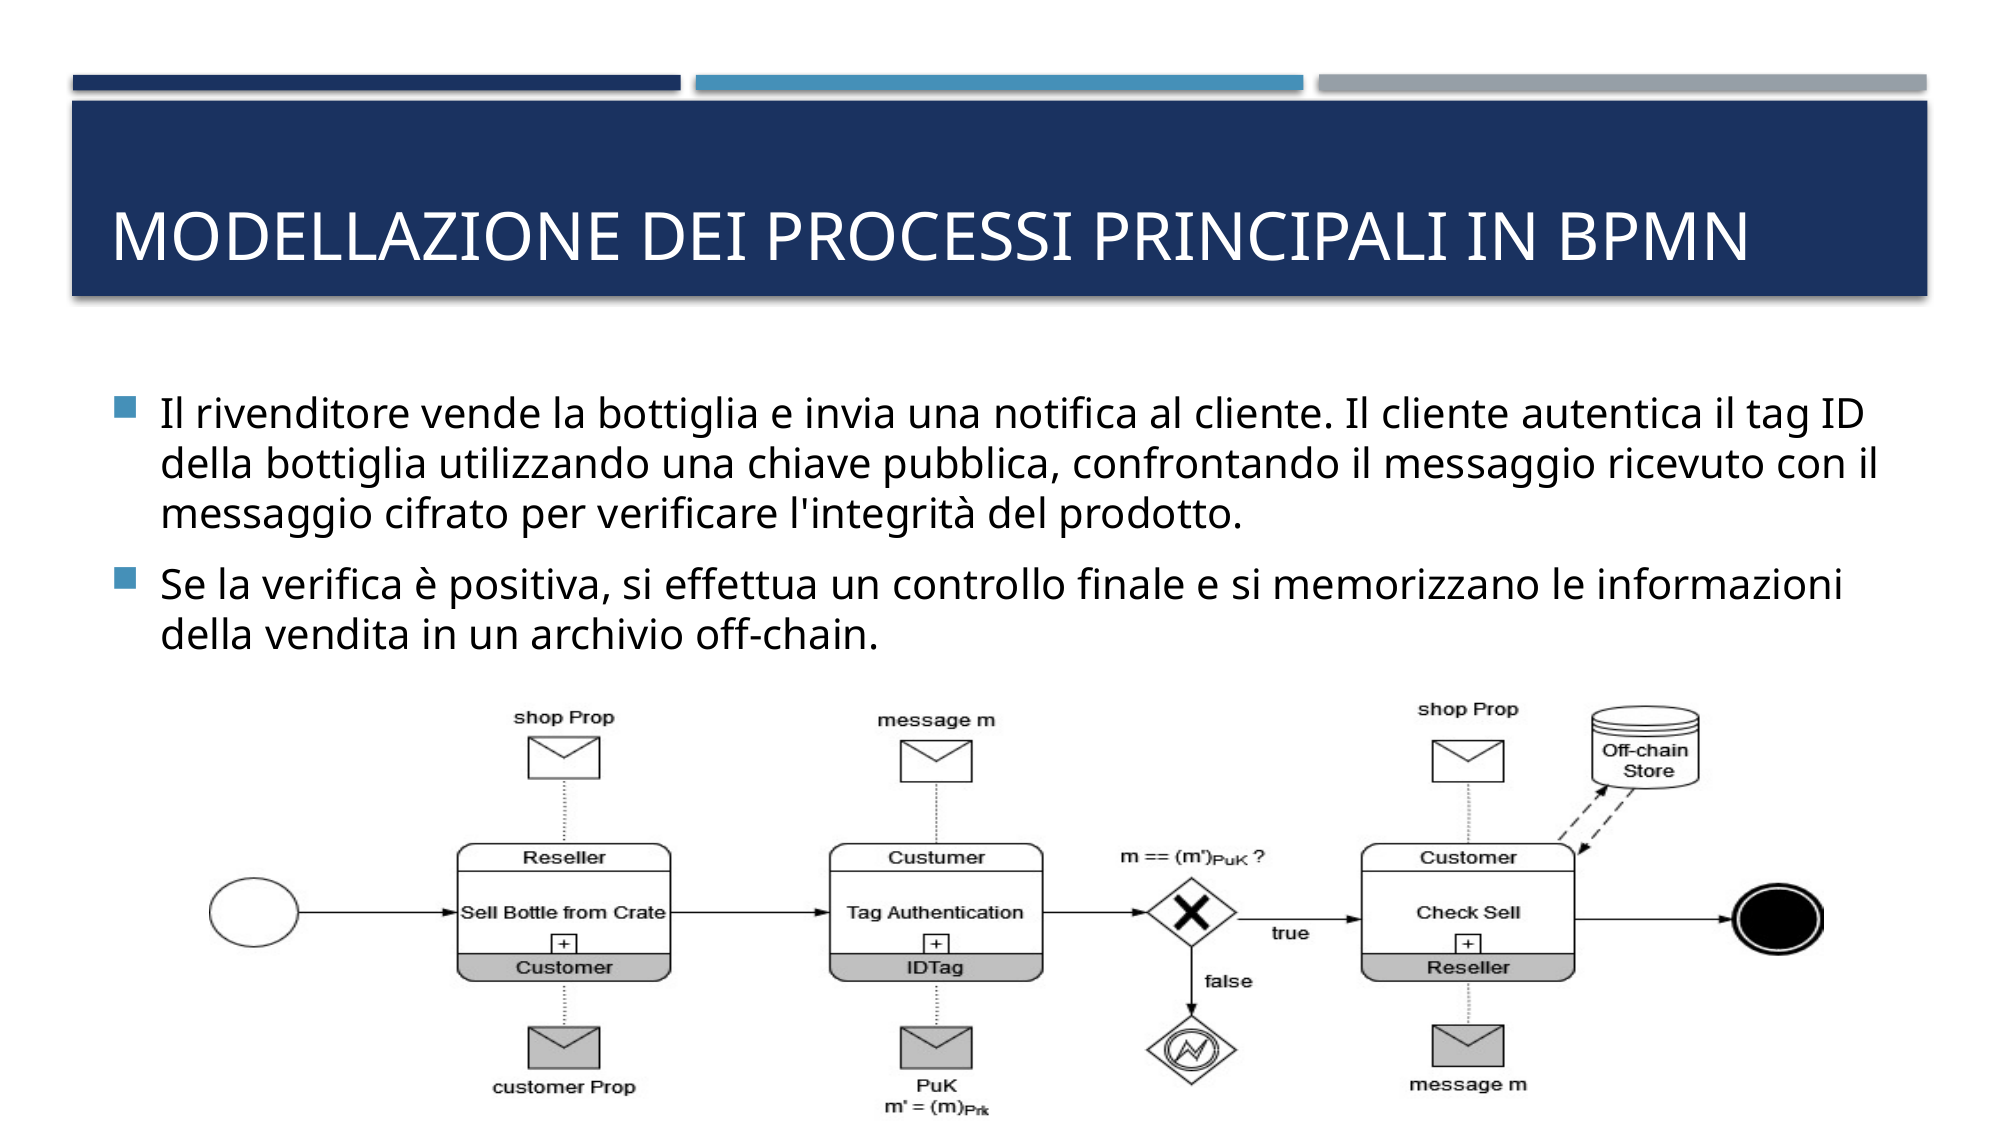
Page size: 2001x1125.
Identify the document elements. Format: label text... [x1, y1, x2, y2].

list Il rivenditore vende la bottiglia e invia una notifica al cliente. Il cliente autentica il tag ID della bottiglia utilizzando una chiave pubblica, confrontando il messaggio ricevuto con il messaggio cifrato per verificare l'integrità del prodotto. Se la verifica è positiva, si effettua un controllo finale e si memorizzano le informazioni della vendita in un archivio off-chain. [95, 327, 1905, 718]
picture [209, 691, 1825, 1125]
title Modellazione dei processi principali in BPMN [95, 115, 1905, 282]
